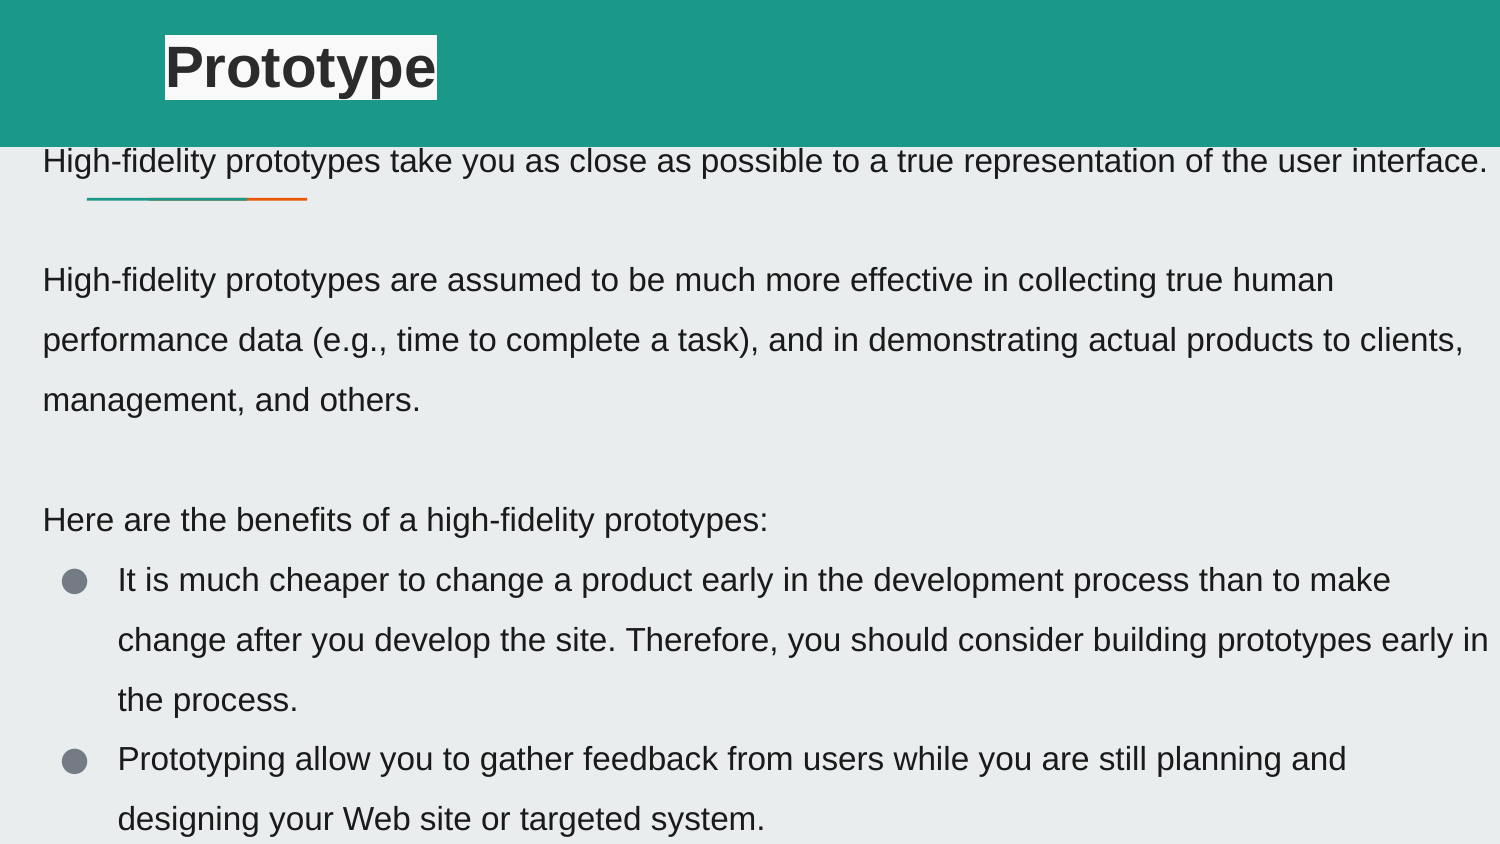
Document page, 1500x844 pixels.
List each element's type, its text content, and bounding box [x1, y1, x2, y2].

title Prototype [0, 0, 1500, 147]
text_box High-fidelity prototypes take you as close as possible to a true representation of the user interface. High-fidelity prototypes are assumed to be much more effective in collecting true human performance data (e.g., time to complete a task), and in demonstrating actual products to clients, management, and others. Here are the benefits of a high-fidelity prototypes: It is much cheaper to change a product early in the development process than to make change after you develop the site. Therefore, you should consider building prototypes early in the process. Prototyping allow you to gather feedback from users while you are still planning and designing your Web site or targeted system. [27, 103, 1500, 844]
